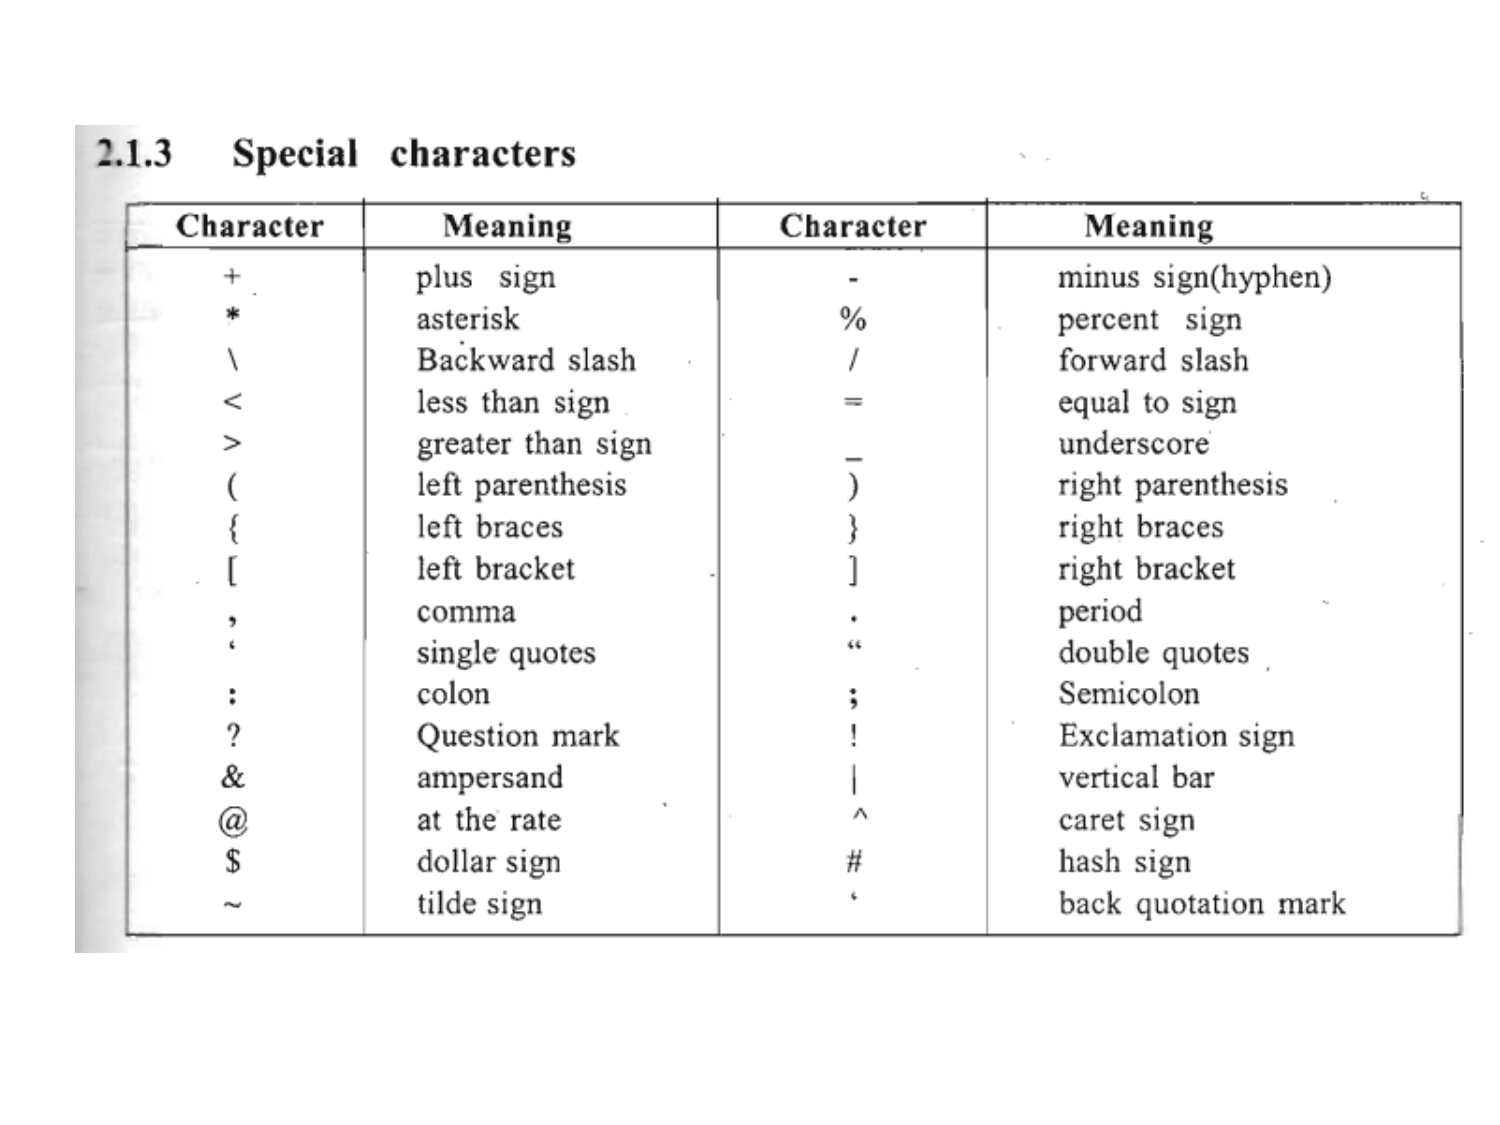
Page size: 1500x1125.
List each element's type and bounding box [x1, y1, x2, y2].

picture [74, 125, 1500, 953]
